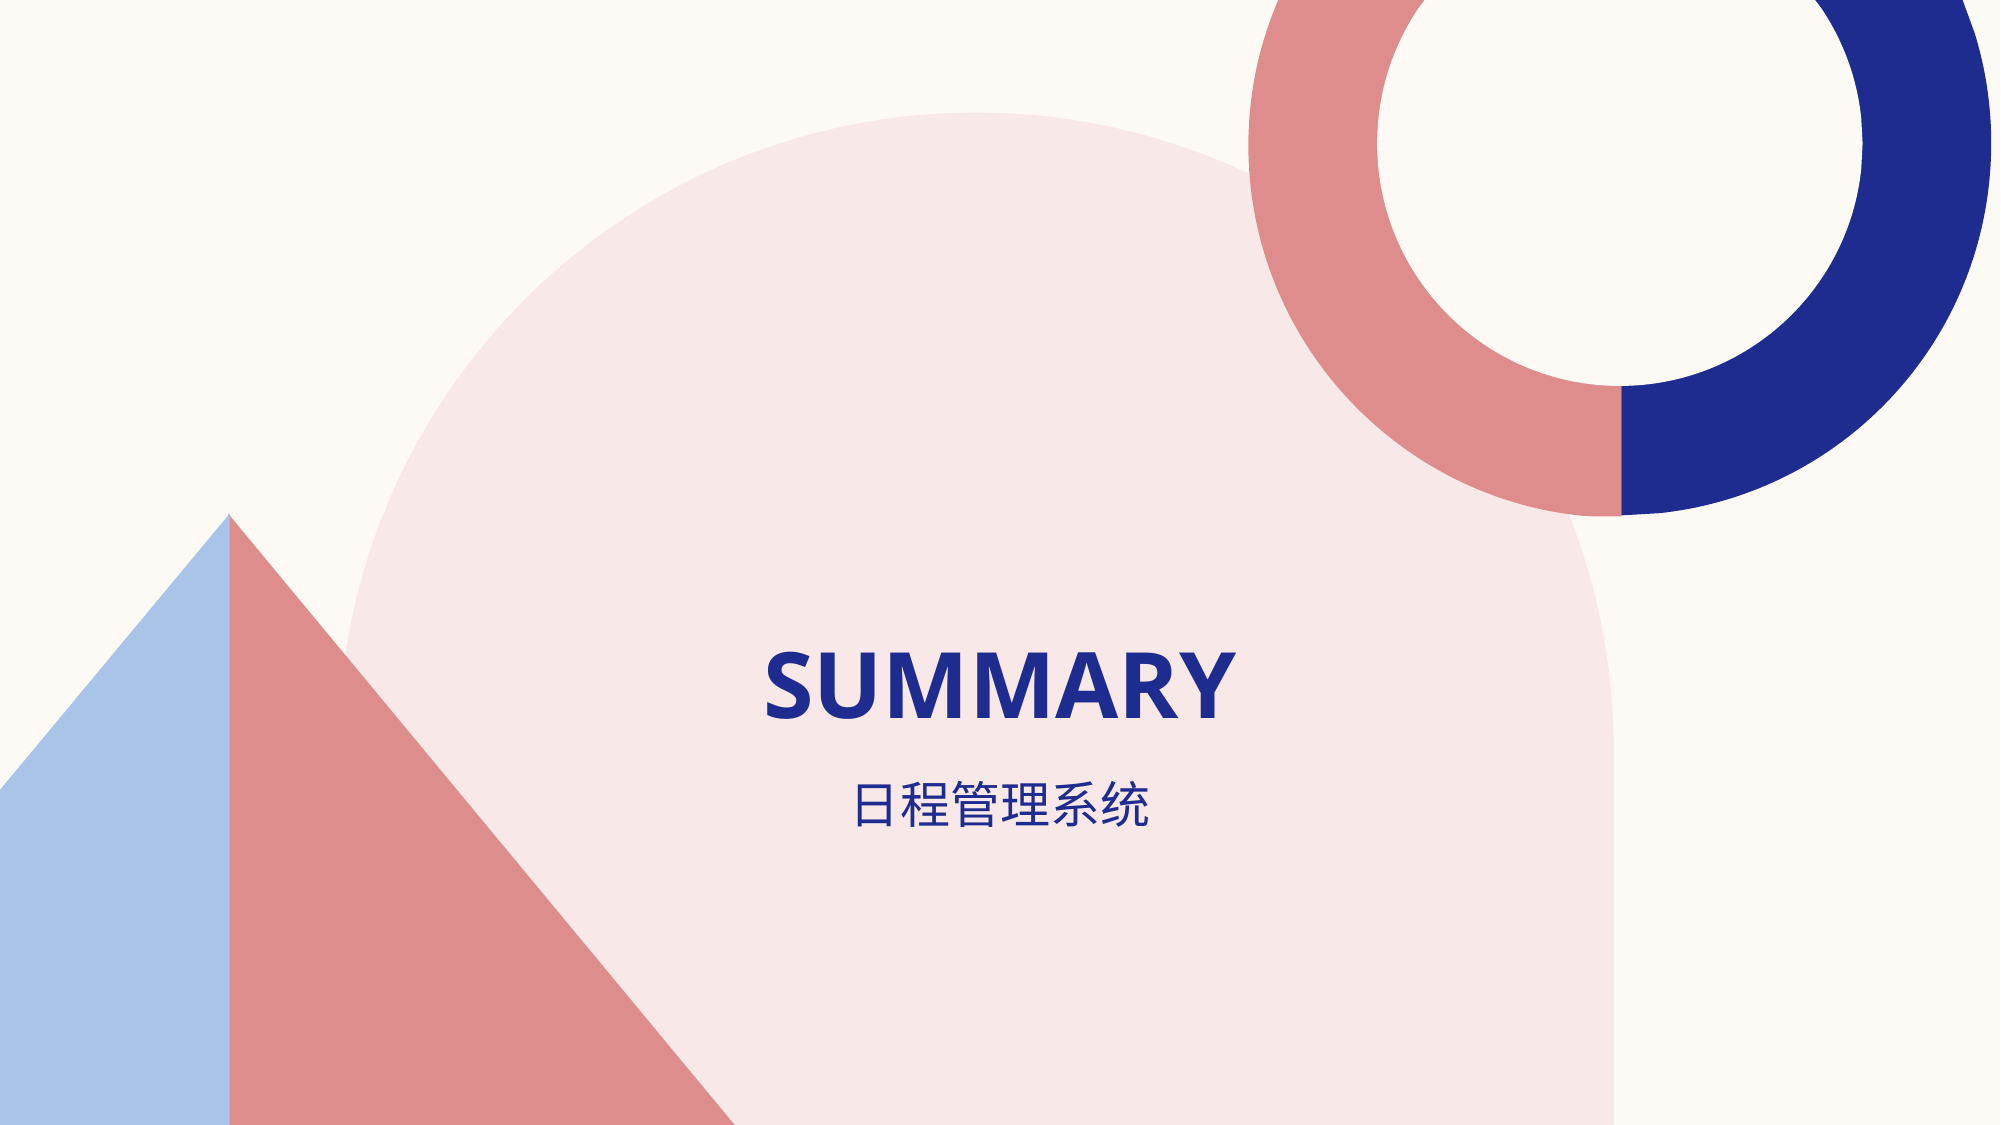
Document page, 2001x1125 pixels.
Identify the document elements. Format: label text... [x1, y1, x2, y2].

list 日程管理系统 [474, 773, 1525, 858]
title Summary [474, 619, 1525, 746]
